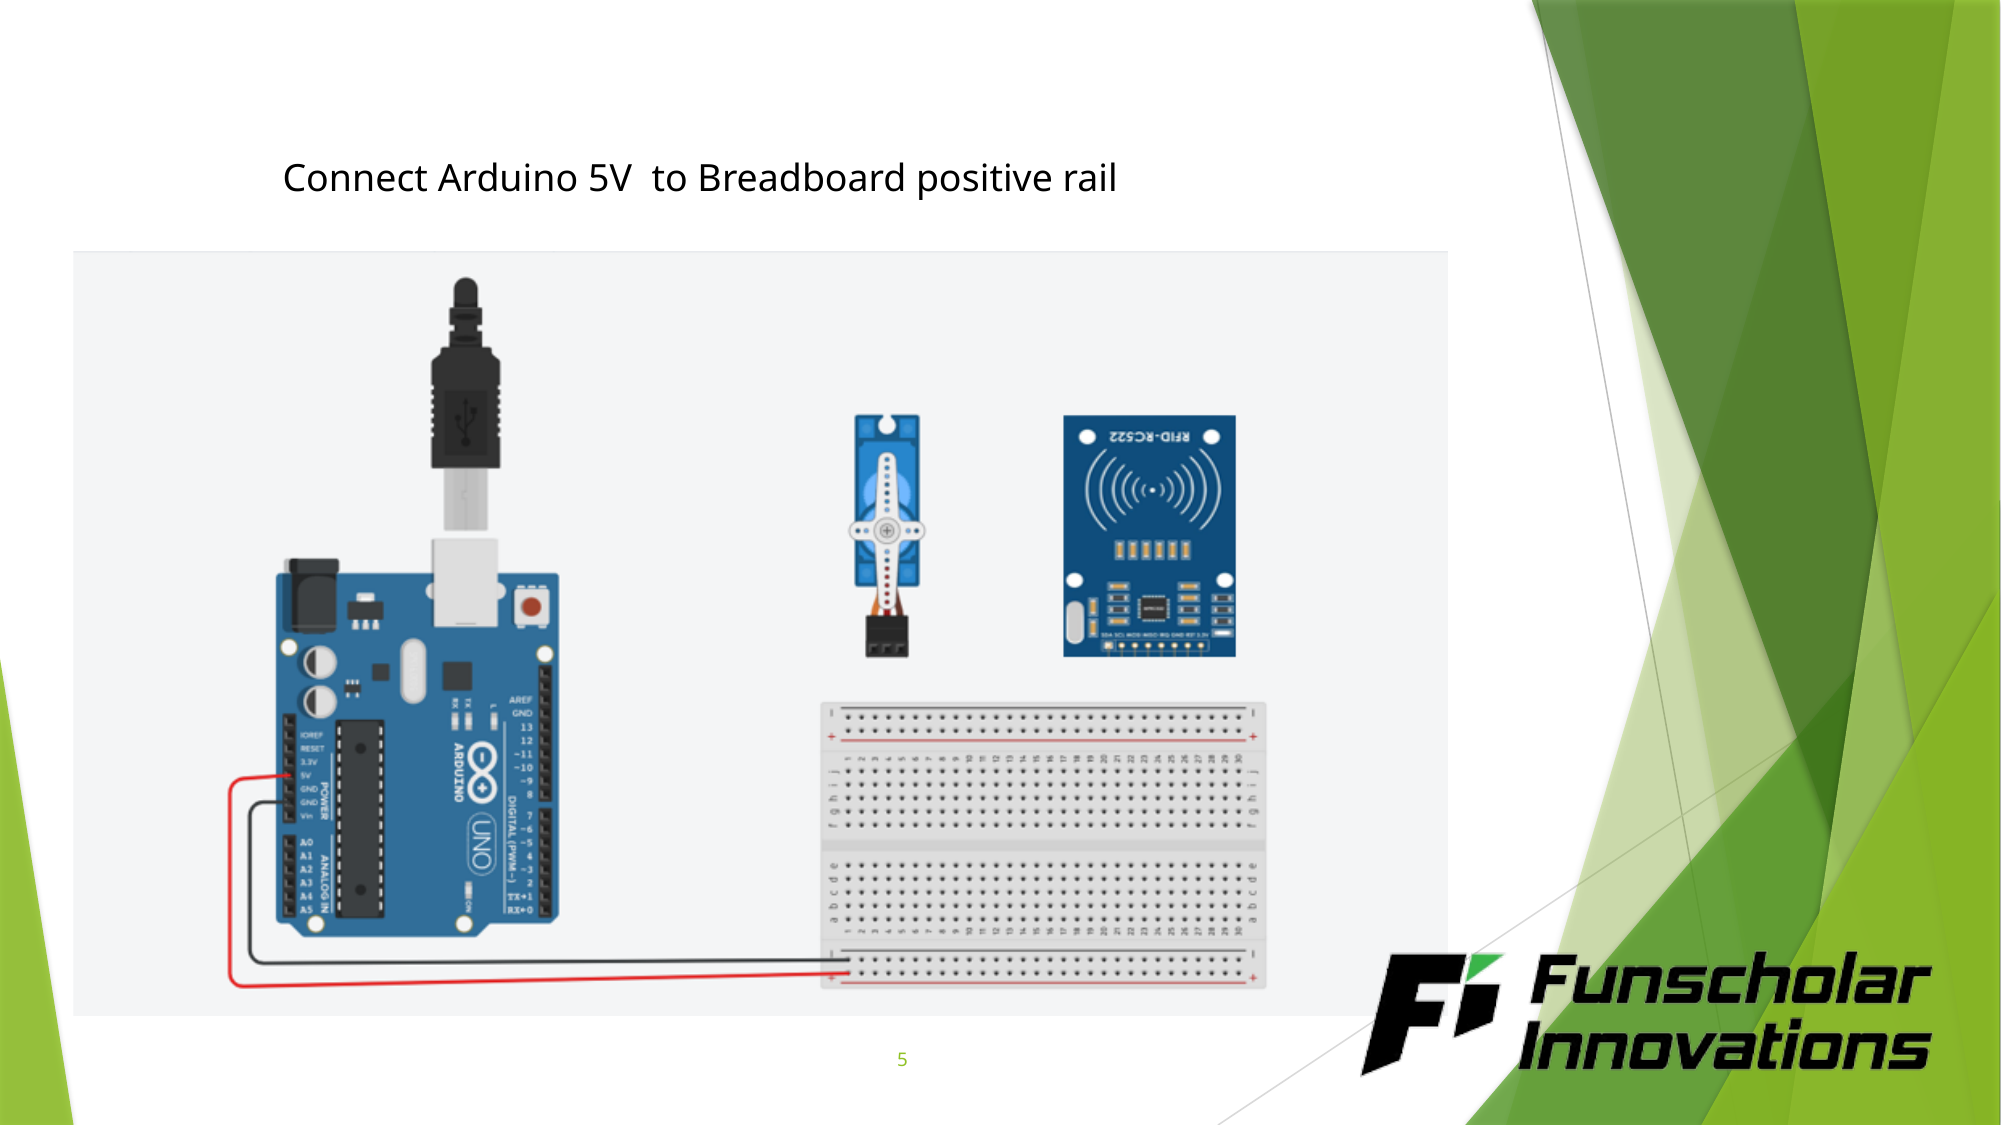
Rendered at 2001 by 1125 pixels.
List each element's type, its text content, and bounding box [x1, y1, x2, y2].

slide_number 5 [810, 1030, 923, 1091]
text_box Connect Arduino 5V to Breadboard positive rail [267, 146, 1202, 207]
picture [72, 251, 2000, 1104]
